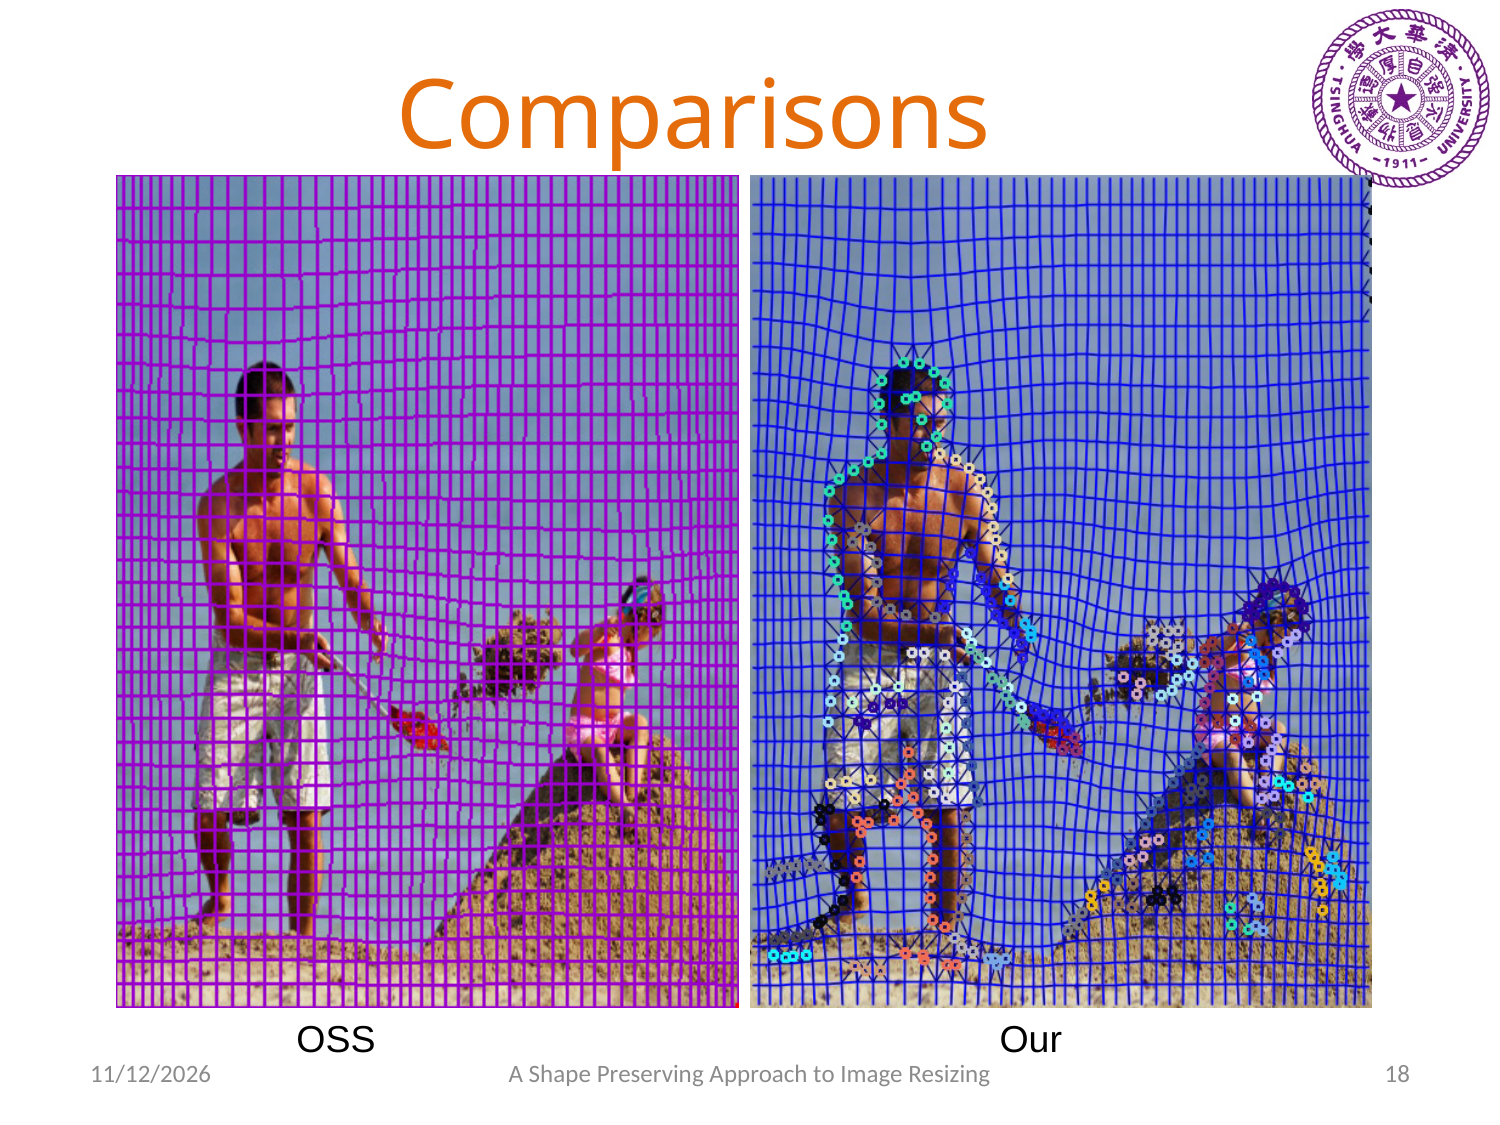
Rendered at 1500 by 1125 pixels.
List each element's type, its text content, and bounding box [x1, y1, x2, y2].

picture [749, 9, 1490, 1008]
picture [116, 175, 739, 1009]
text_box OSS [281, 1016, 391, 1068]
text_box Our [984, 1016, 1078, 1068]
title Comparisons [74, 44, 1313, 177]
slide_number 18 [1253, 1042, 1425, 1103]
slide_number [75, 1042, 247, 1103]
footer A Shape Preserving Approach to Image Resizing [269, 1042, 1231, 1103]
